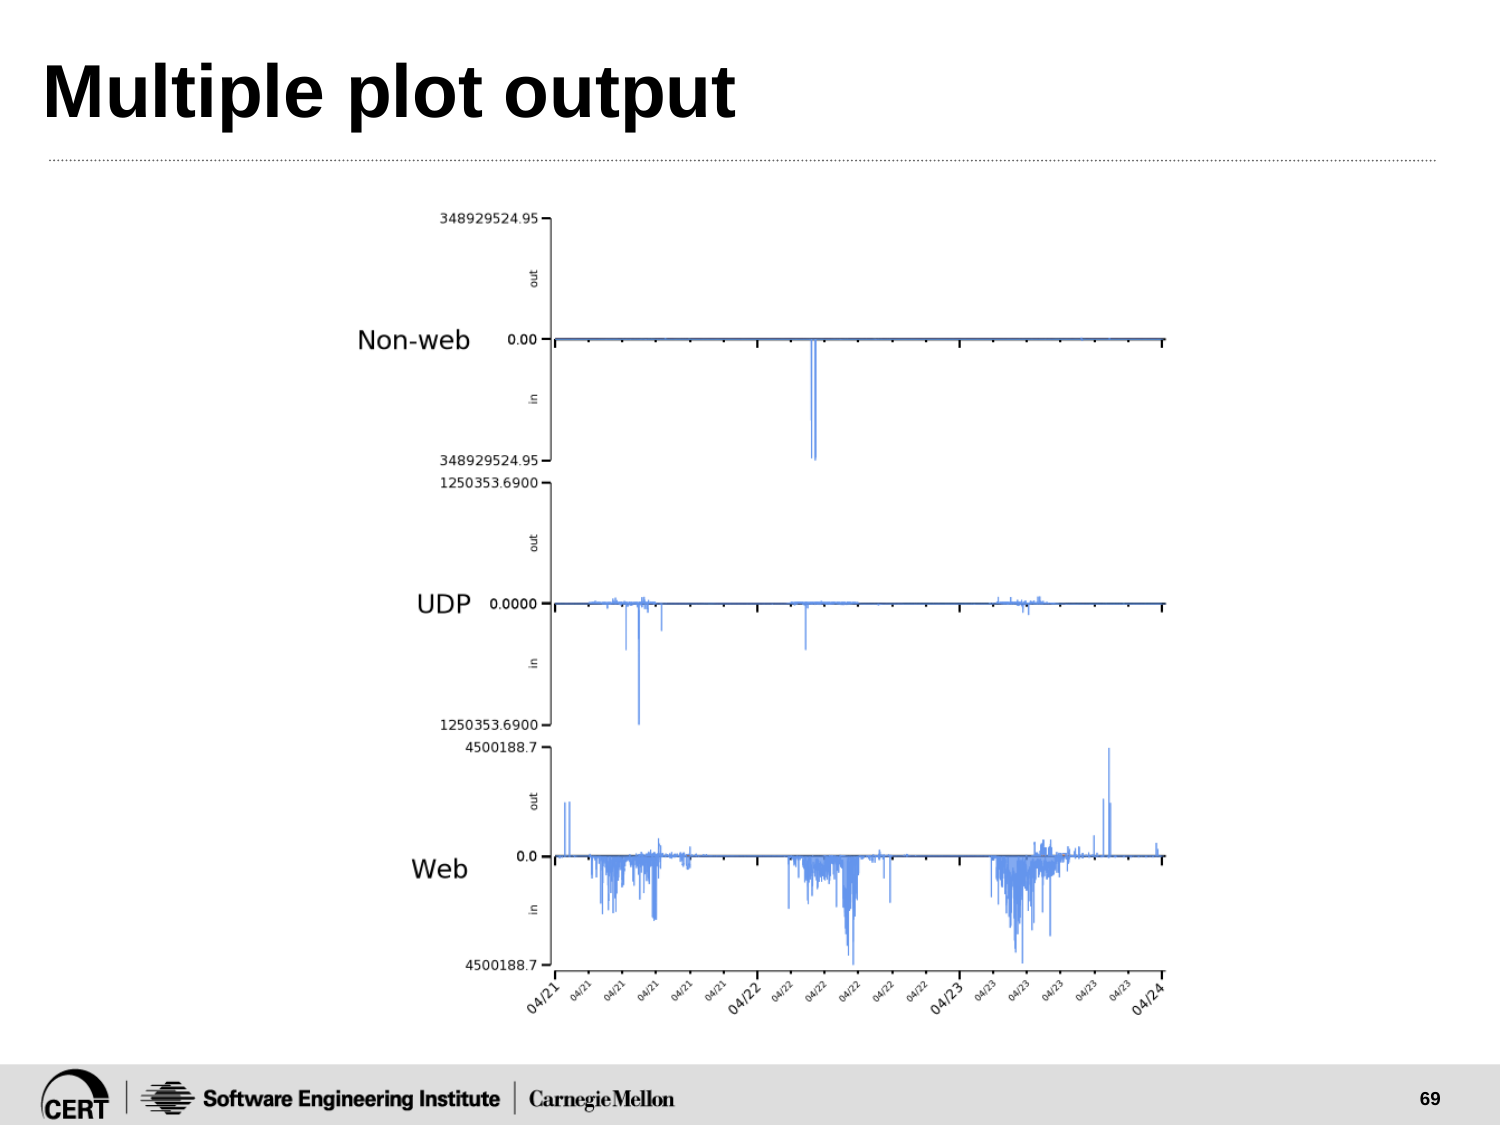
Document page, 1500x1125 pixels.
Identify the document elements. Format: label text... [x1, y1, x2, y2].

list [296, 187, 1191, 1026]
picture [24, 1065, 688, 1125]
title Multiple plot output [42, 37, 1433, 155]
